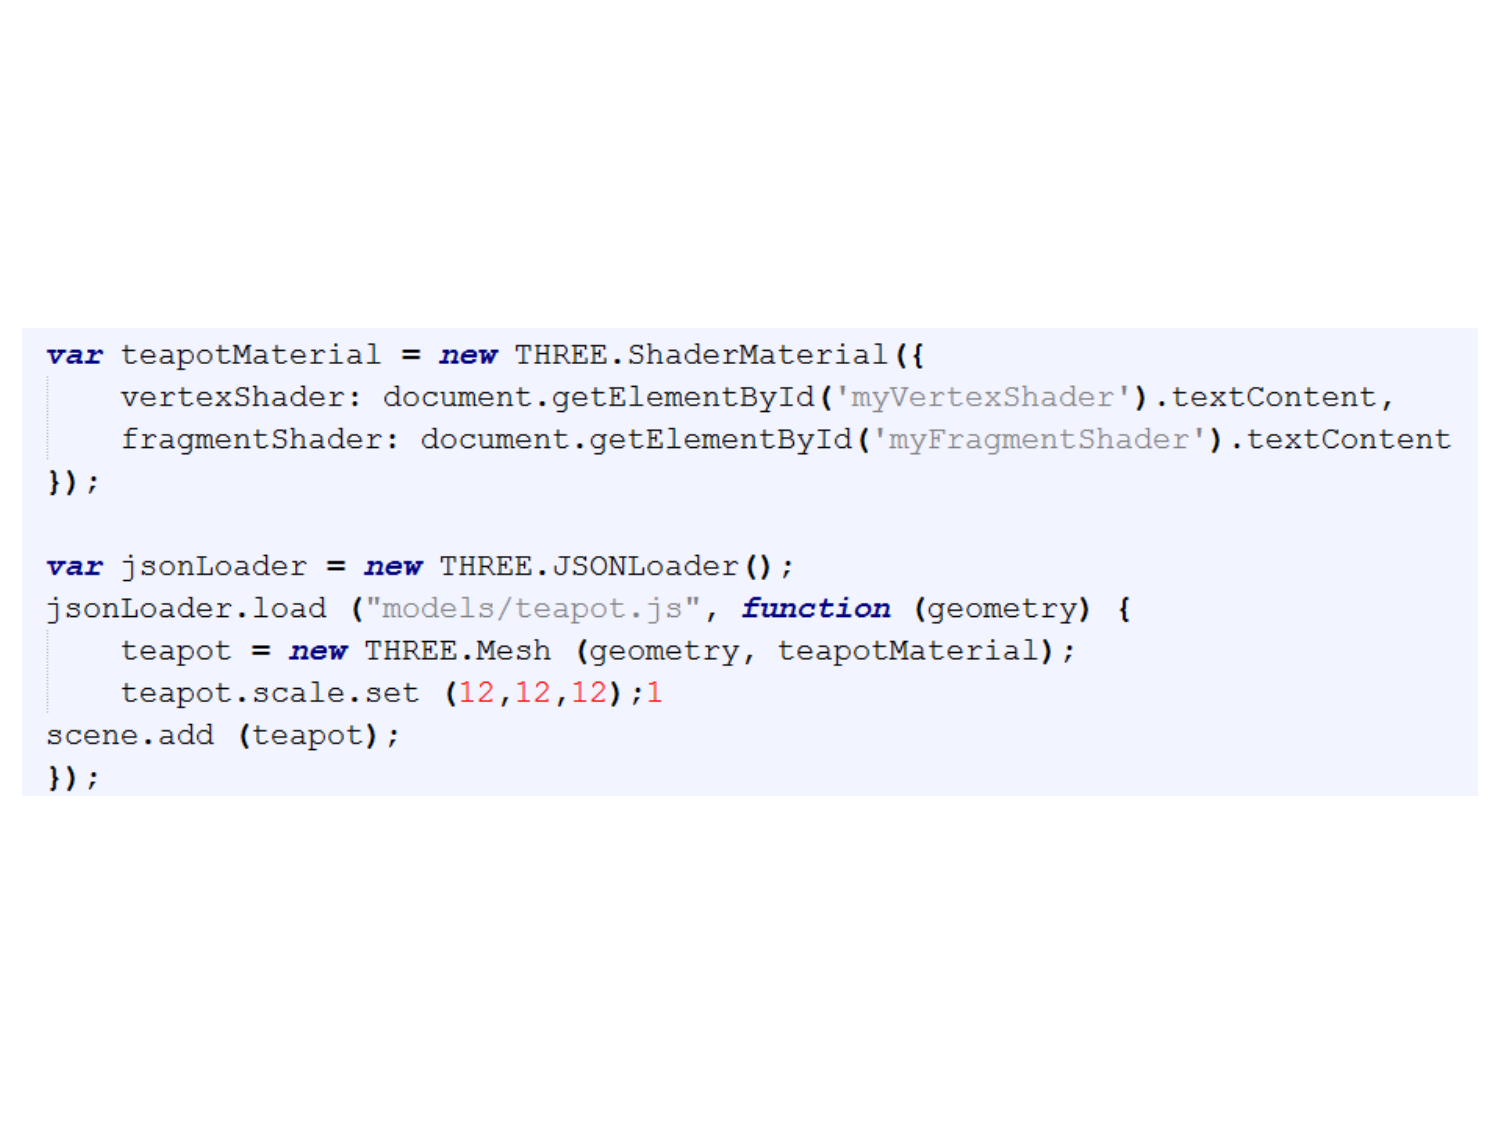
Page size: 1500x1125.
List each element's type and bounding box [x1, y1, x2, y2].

picture [22, 328, 1478, 797]
